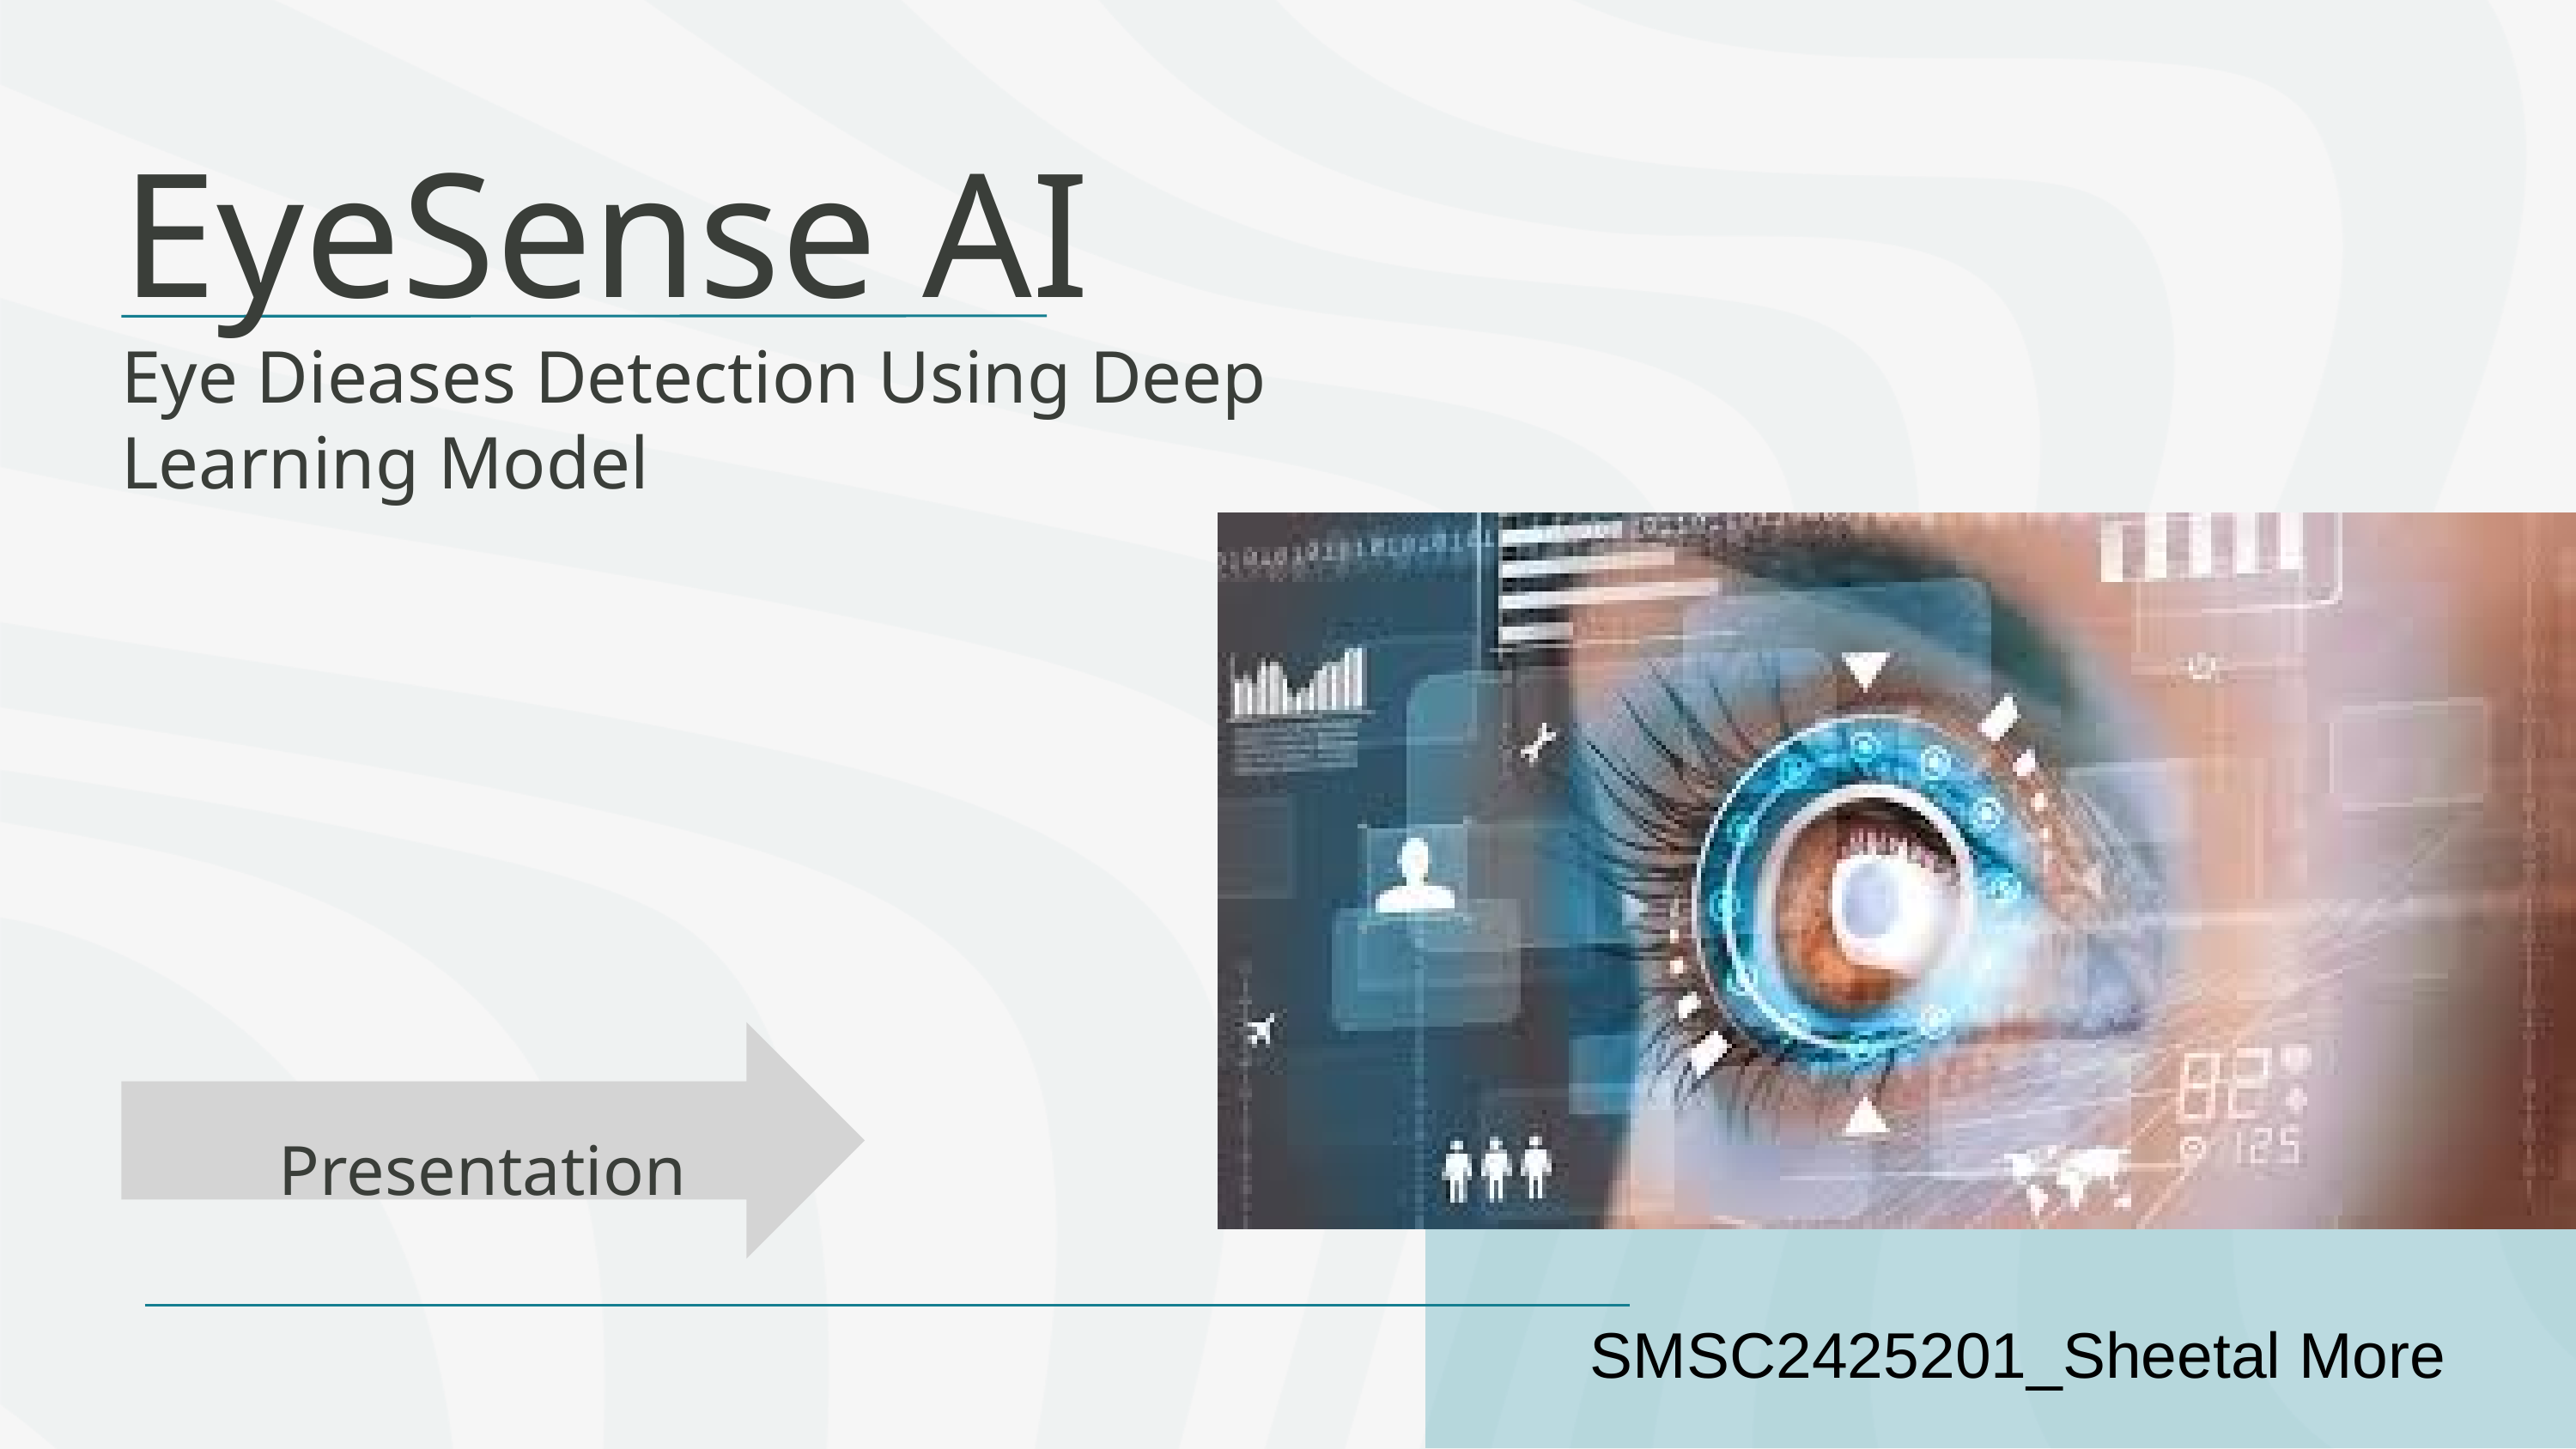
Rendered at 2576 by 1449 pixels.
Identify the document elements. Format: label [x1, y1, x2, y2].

text_box [121, 1022, 866, 1259]
picture [0, 0, 2576, 1449]
